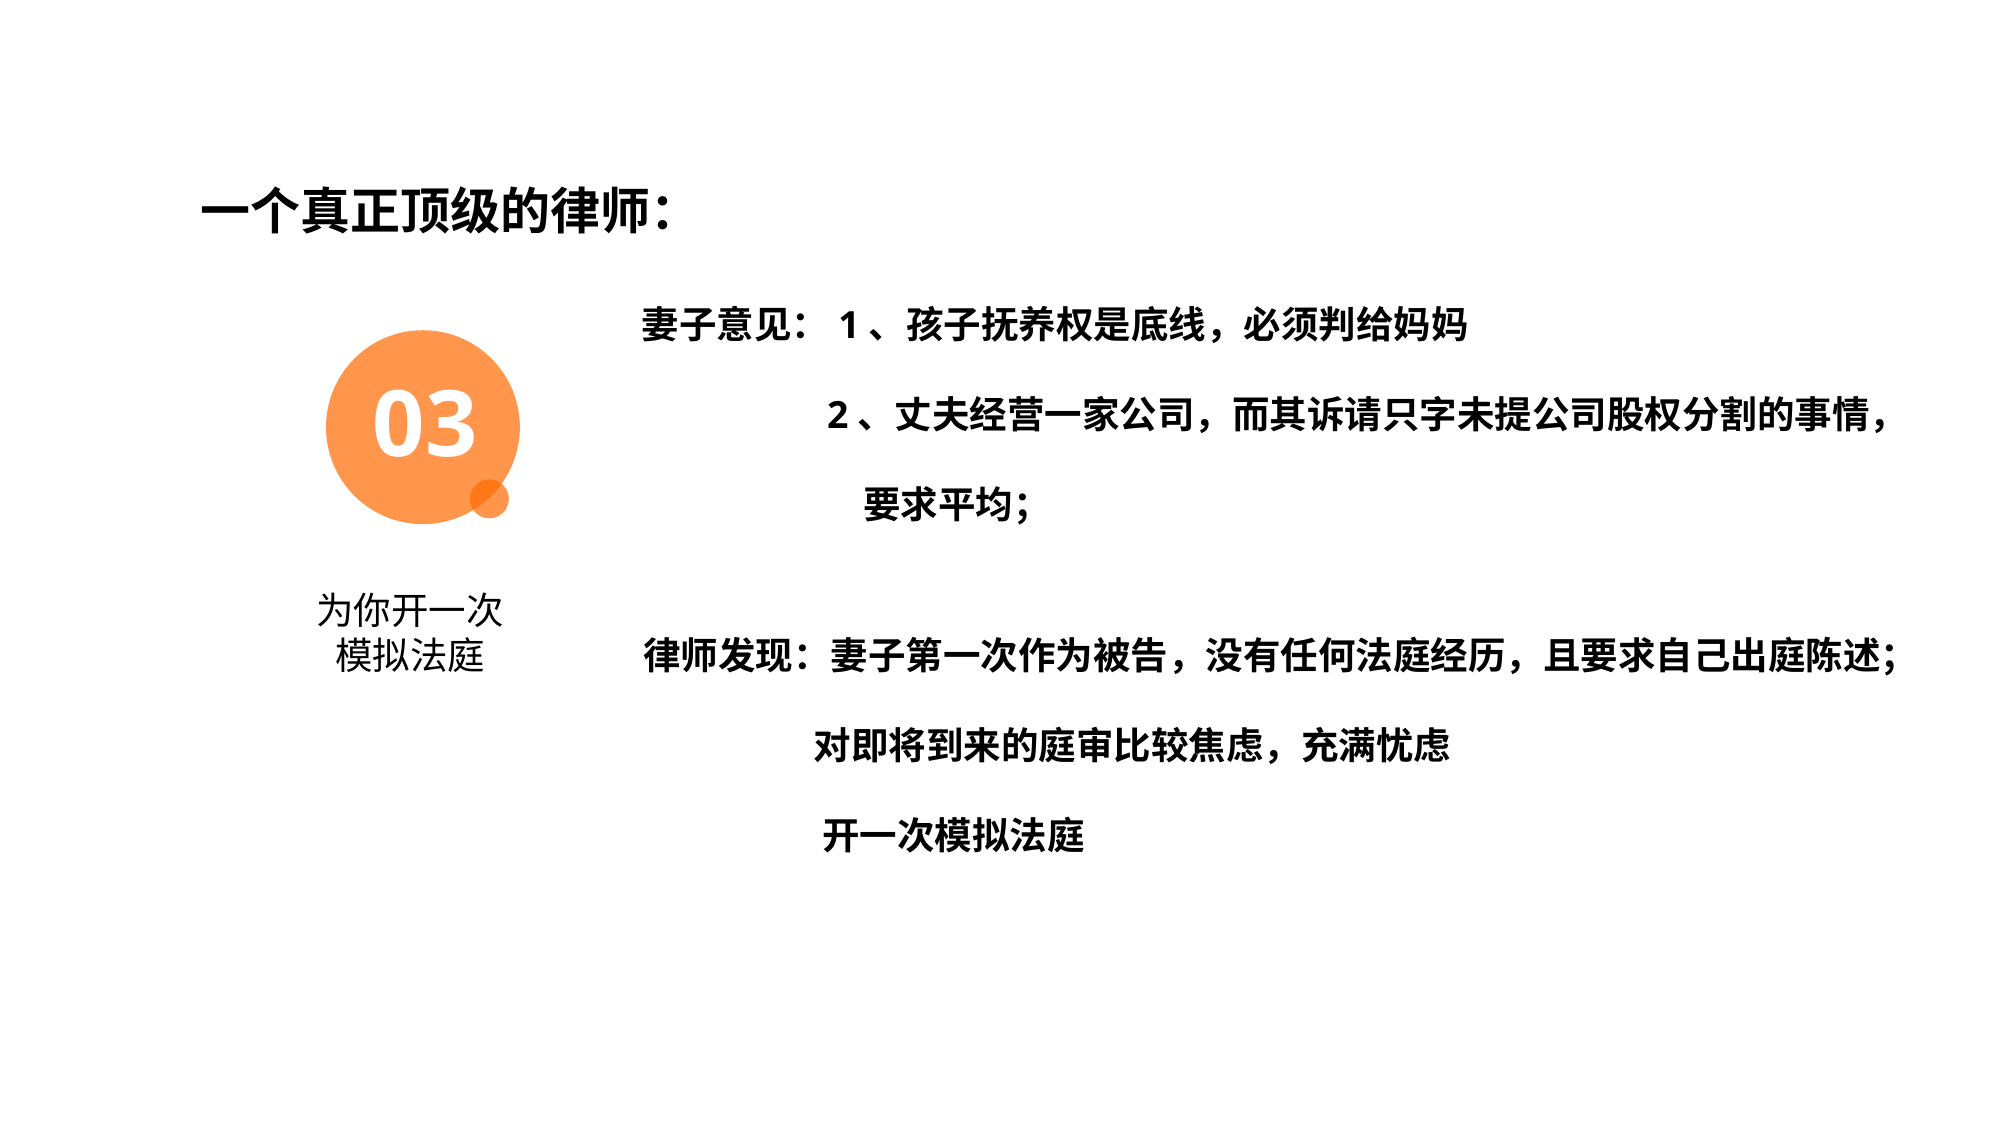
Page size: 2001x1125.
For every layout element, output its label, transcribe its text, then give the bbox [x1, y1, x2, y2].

text_box 一个真正顶级的律师： [185, 172, 716, 247]
text_box 03 [346, 357, 504, 483]
text_box 妻子意见：1、孩子抚养权是底线，必须判给妈妈 2、丈夫经营一家公司，而其诉请只字未提公司股权分割的事情， 要求平均； [627, 293, 1923, 534]
text_box 为你开一次 模拟法庭 [301, 580, 519, 685]
text_box [473, 484, 510, 520]
text_box [354, 329, 492, 357]
text_box 律师发现：妻子第一次作为被告，没有任何法庭经历，且要求自己出庭陈述； 对即将到来的庭审比较焦虑，充满忧虑 开一次模拟法庭 [628, 580, 1934, 910]
text_box [324, 366, 521, 526]
